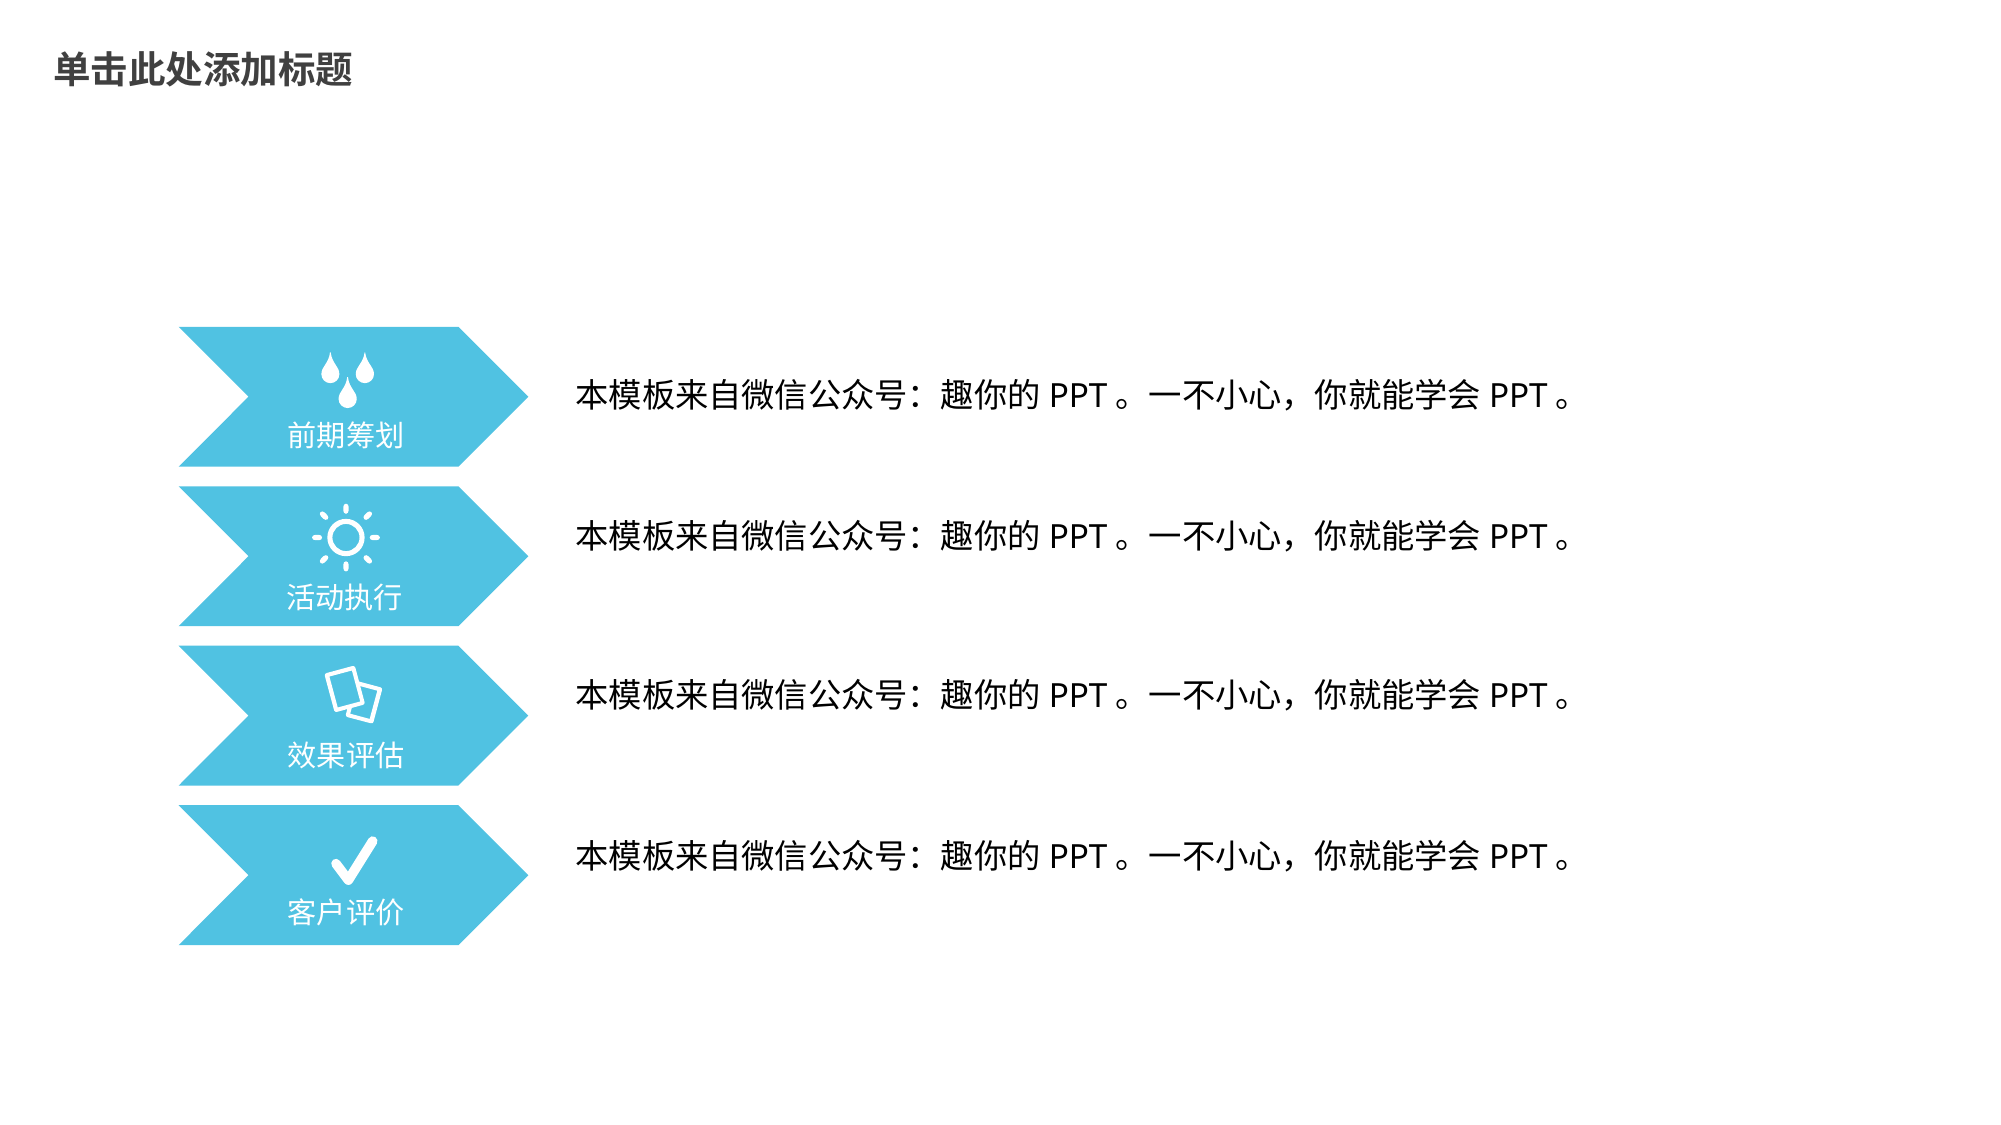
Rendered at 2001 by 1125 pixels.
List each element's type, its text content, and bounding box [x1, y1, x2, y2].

text_box 单击此处添加标题 [38, 38, 400, 99]
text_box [178, 326, 529, 467]
text_box 本模板来自微信公众号：趣你的PPT。一不小心，你就能学会PPT。 [555, 664, 1890, 762]
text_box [178, 645, 529, 786]
text_box 本模板来自微信公众号：趣你的PPT。一不小心，你就能学会PPT。 [555, 363, 1890, 461]
text_box 本模板来自微信公众号：趣你的PPT。一不小心，你就能学会PPT。 [555, 825, 1890, 923]
text_box 本模板来自微信公众号：趣你的PPT。一不小心，你就能学会PPT。 [555, 505, 1890, 602]
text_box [178, 486, 529, 627]
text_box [178, 805, 529, 946]
